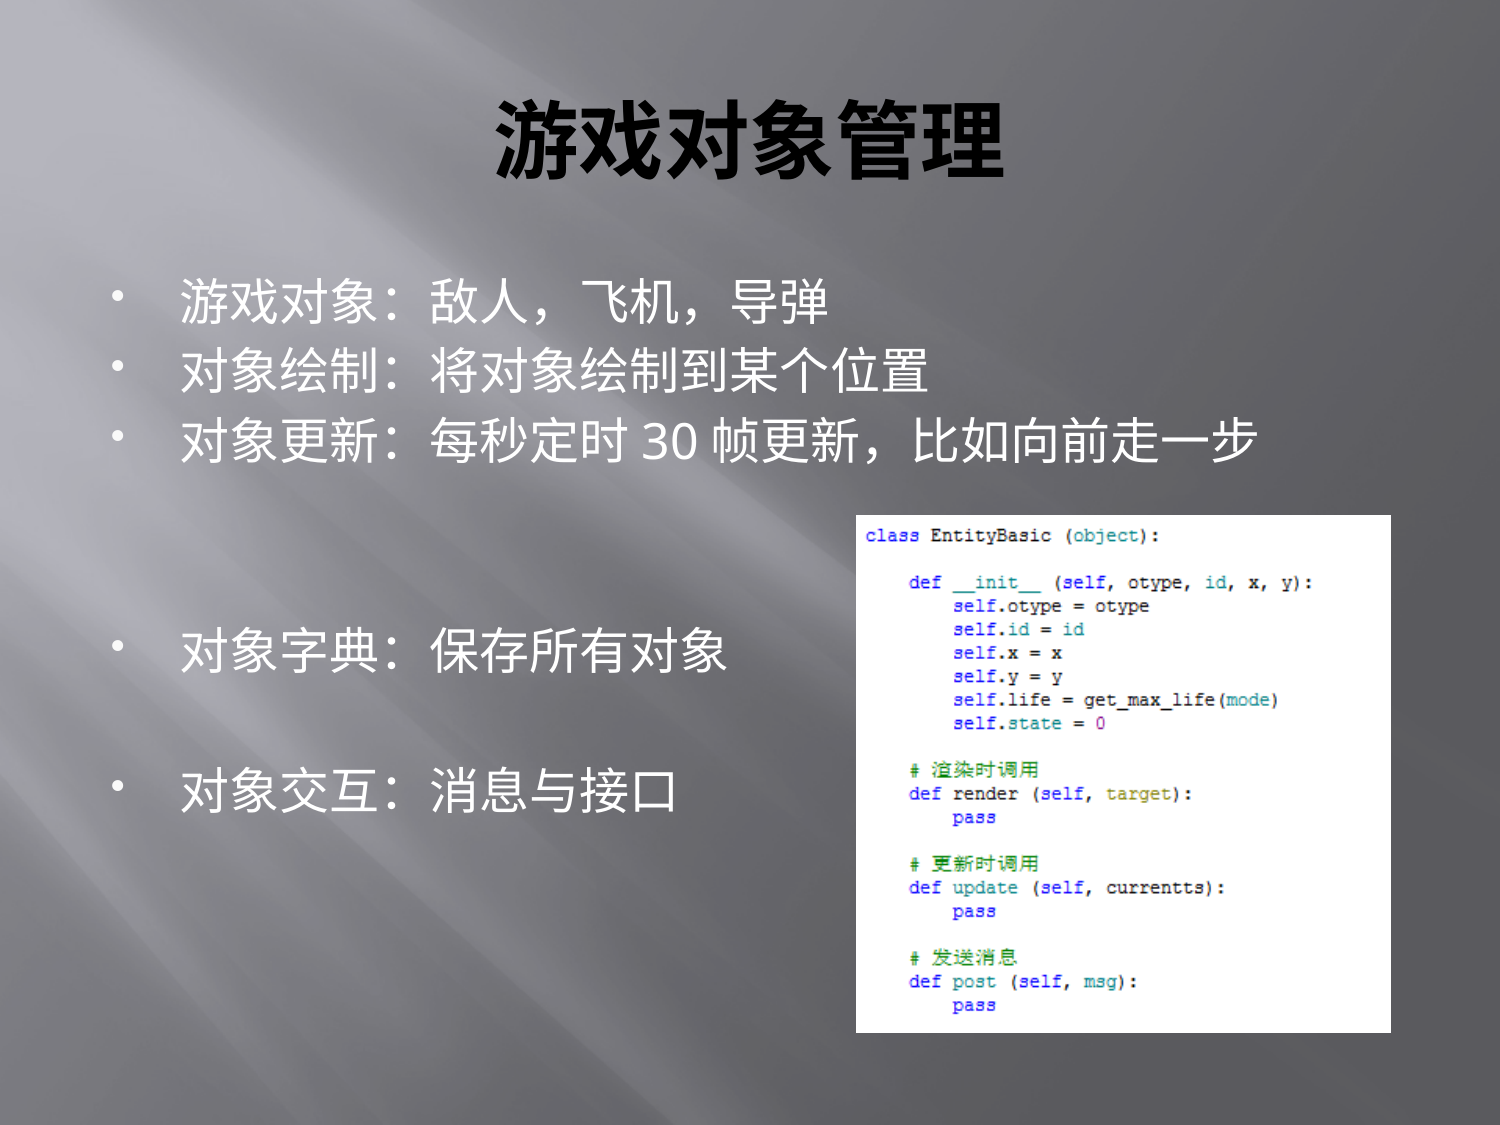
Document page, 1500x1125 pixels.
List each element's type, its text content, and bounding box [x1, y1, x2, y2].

title 游戏对象管理 [75, 45, 1425, 233]
picture [856, 514, 1391, 1033]
list 游戏对象：敌人，飞机，导弹 对象绘制：将对象绘制到某个位置 对象更新：每秒定时30帧更新，比如向前走一步 对象字典：保存所有对象 对象交互：消息与接口 [75, 262, 1425, 1035]
